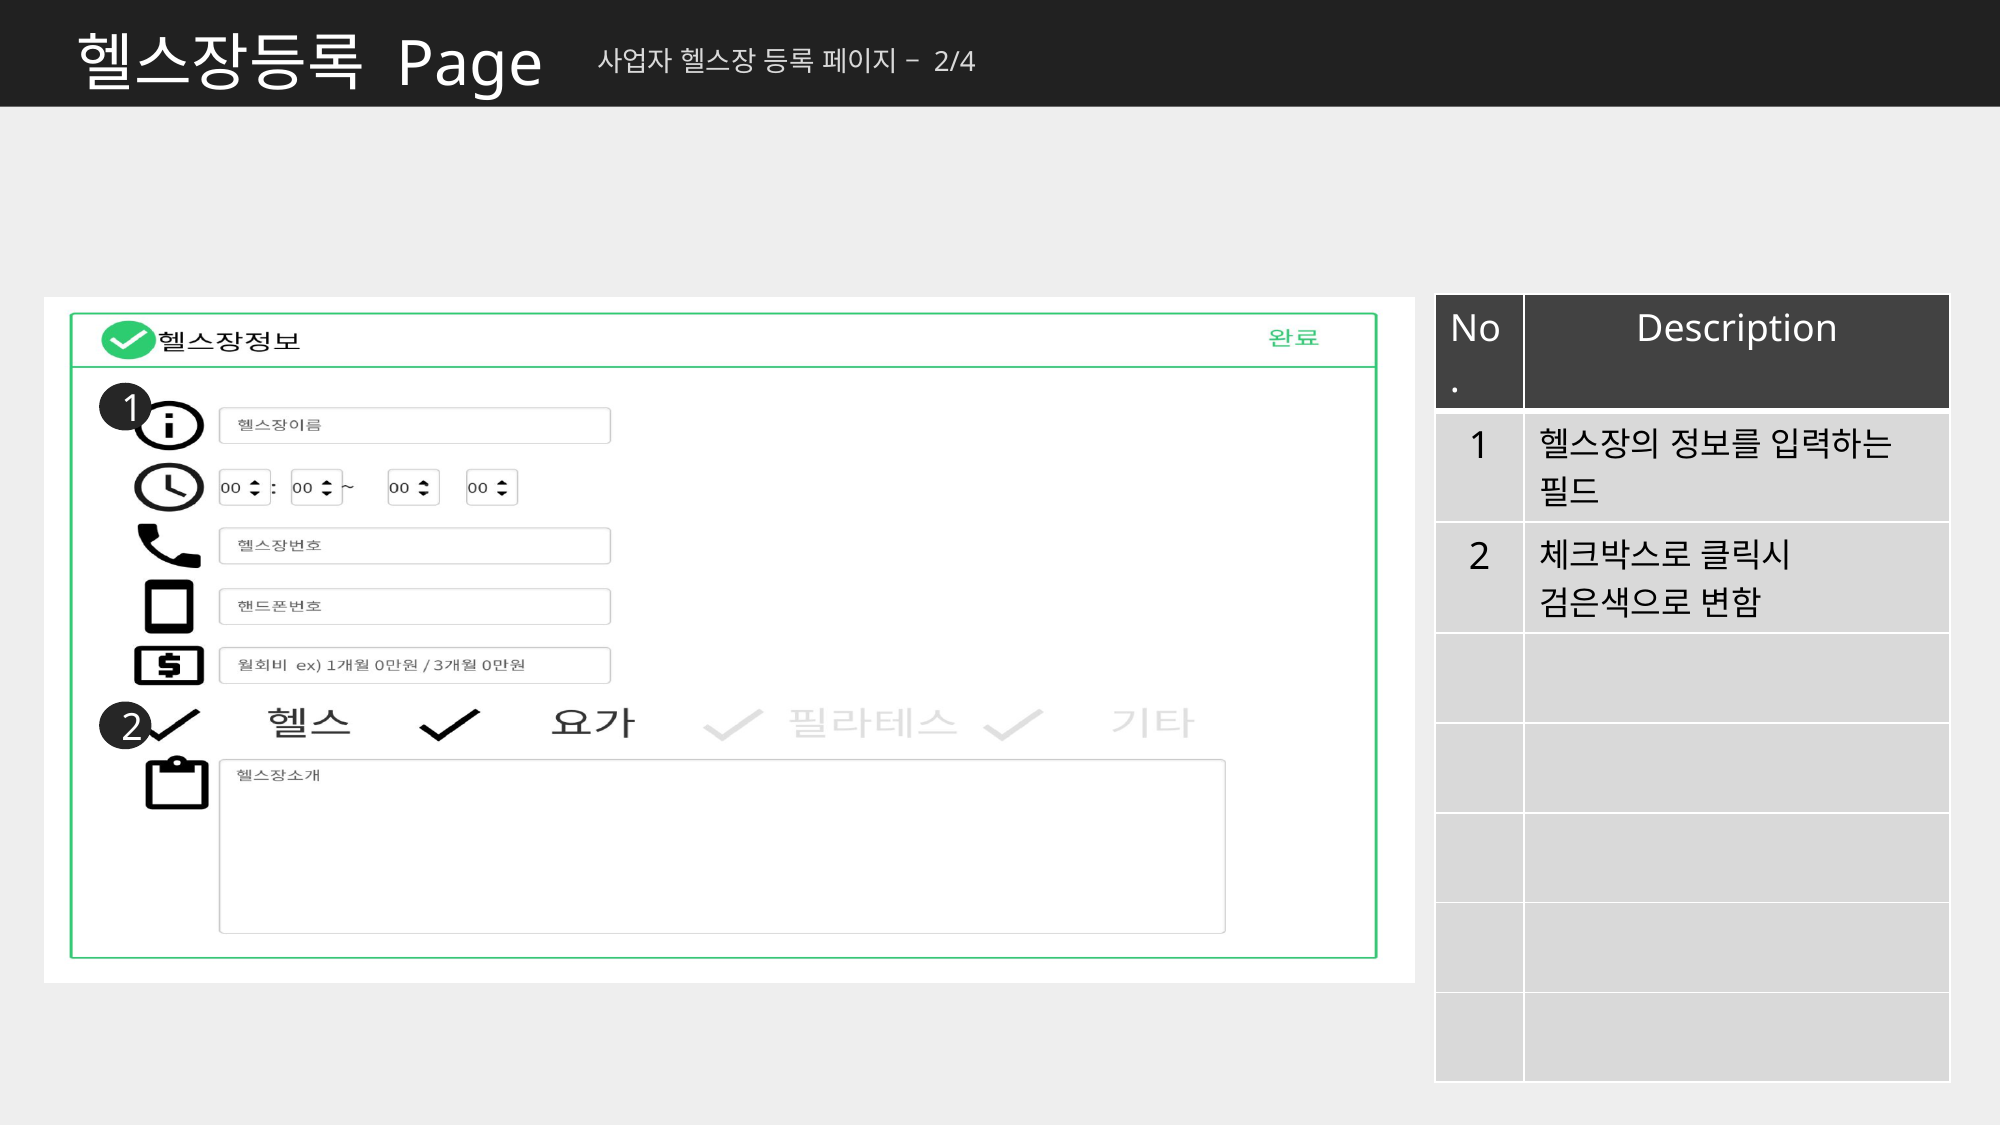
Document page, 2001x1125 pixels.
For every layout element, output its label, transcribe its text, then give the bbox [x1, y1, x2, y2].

table_cell [1436, 993, 1523, 1081]
table_cell [1436, 724, 1523, 812]
table_cell 2 [1436, 523, 1523, 632]
table_cell [1436, 634, 1523, 722]
table_cell [1525, 903, 1949, 992]
list 사업자 헬스장 등록 페이지 – 2/4 [582, 19, 1228, 85]
table_cell 체크박스로 클릭시 검은색으로 변함 [1525, 523, 1949, 632]
table_header No. [1436, 295, 1523, 408]
table_cell [1436, 814, 1523, 902]
picture [44, 297, 1415, 983]
title 헬스장등록 Page [61, 16, 563, 107]
table_cell [1525, 724, 1949, 812]
table_cell [1436, 903, 1523, 992]
table_header Description [1525, 295, 1949, 408]
table_cell [1525, 993, 1949, 1081]
table_cell 헬스장의 정보를 입력하는 필드 [1525, 414, 1949, 521]
table_cell [1525, 814, 1949, 902]
table_cell [1525, 634, 1949, 722]
table_cell 1 [1436, 414, 1523, 521]
